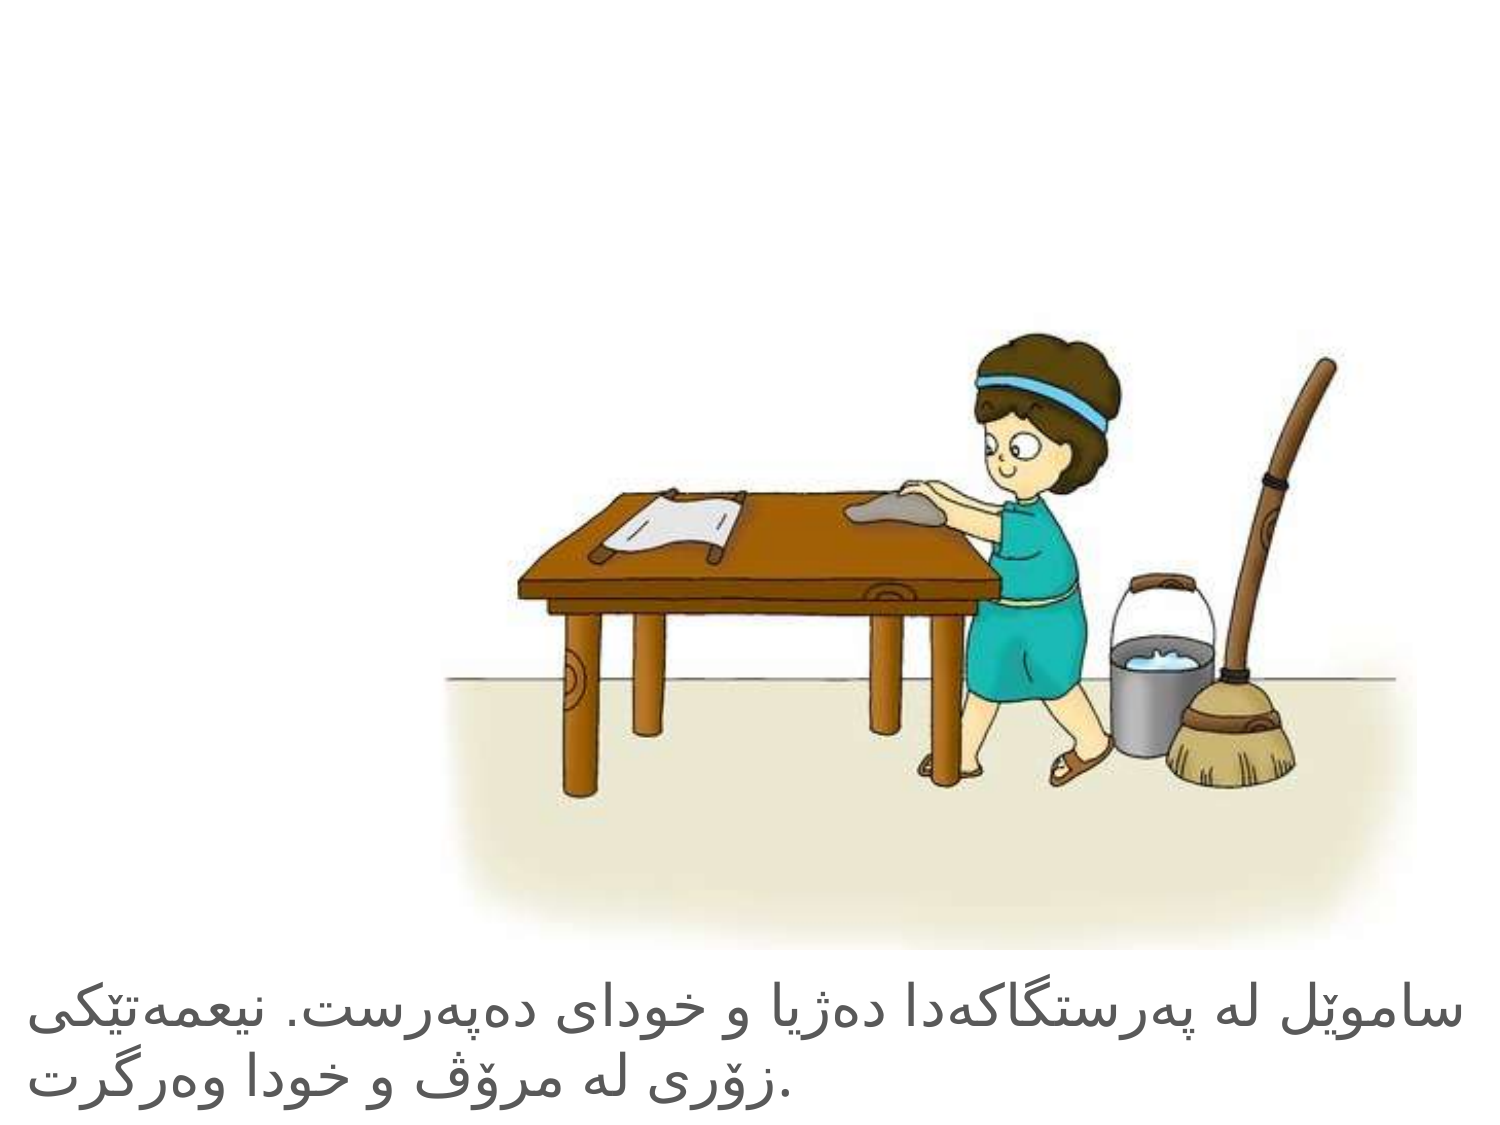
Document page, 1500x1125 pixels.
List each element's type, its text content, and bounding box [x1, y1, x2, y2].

text_box ساموێل لە پەرستگاکەدا دەژیا و خودای دەپەرست. نیعمەتێکی زۆری لە مرۆڤ و خودا وەرگرت. [11, 961, 1498, 1116]
picture [80, 1, 1418, 950]
